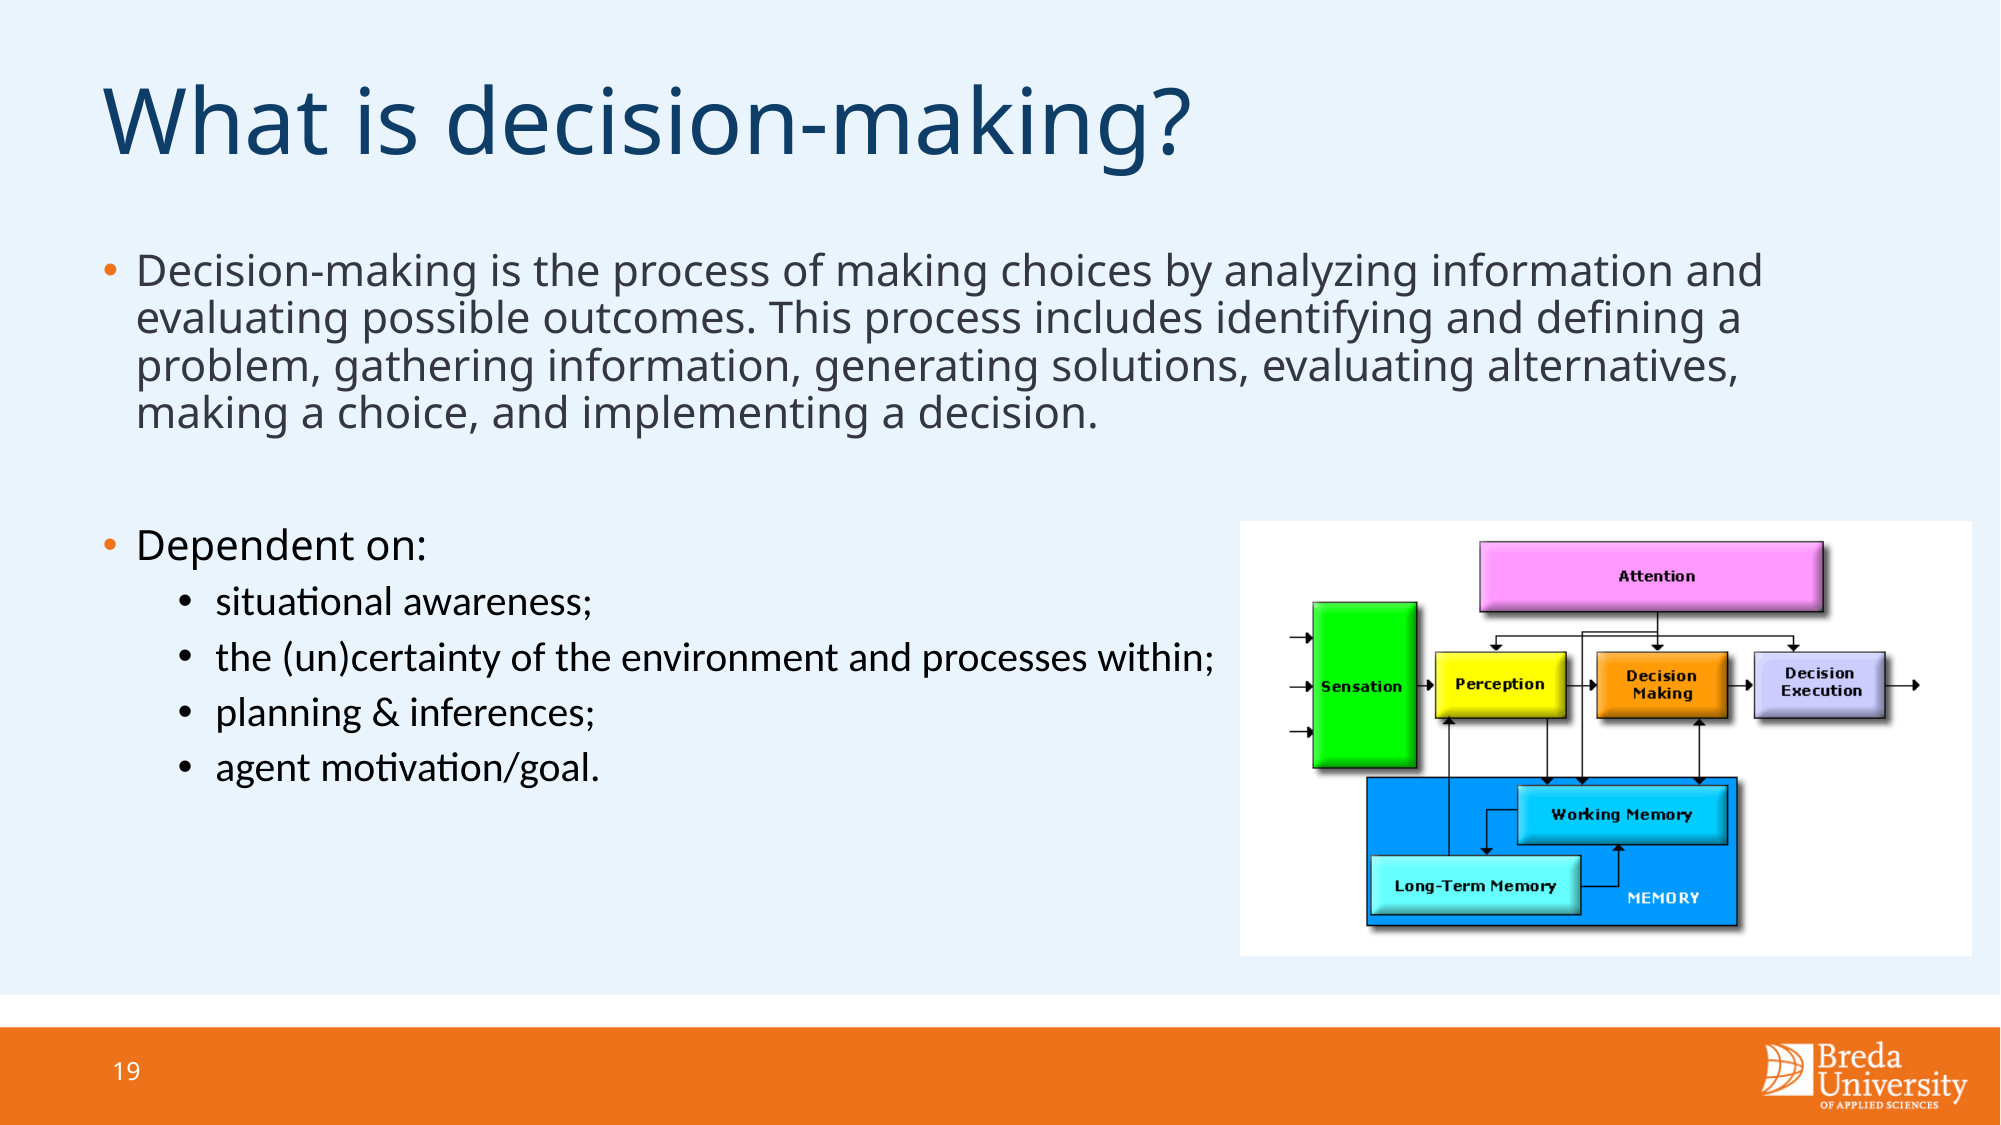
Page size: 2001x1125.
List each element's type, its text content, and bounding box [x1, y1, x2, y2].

title What is decision-making? [88, 67, 1917, 210]
slide_number 19 [97, 1042, 198, 1103]
list Decision-making is the process of making choices by analyzing information and evaluating possible outcomes. This process includes identifying and defining a problem, gathering information, generating solutions, evaluating alternatives, making a choice, and implementing a decision. Dependent on: situational awareness; the (un)certainty of the environment and processes within; planning & inferences; agent motivation/goal. [88, 241, 1917, 923]
picture [0, 0, 2001, 1125]
